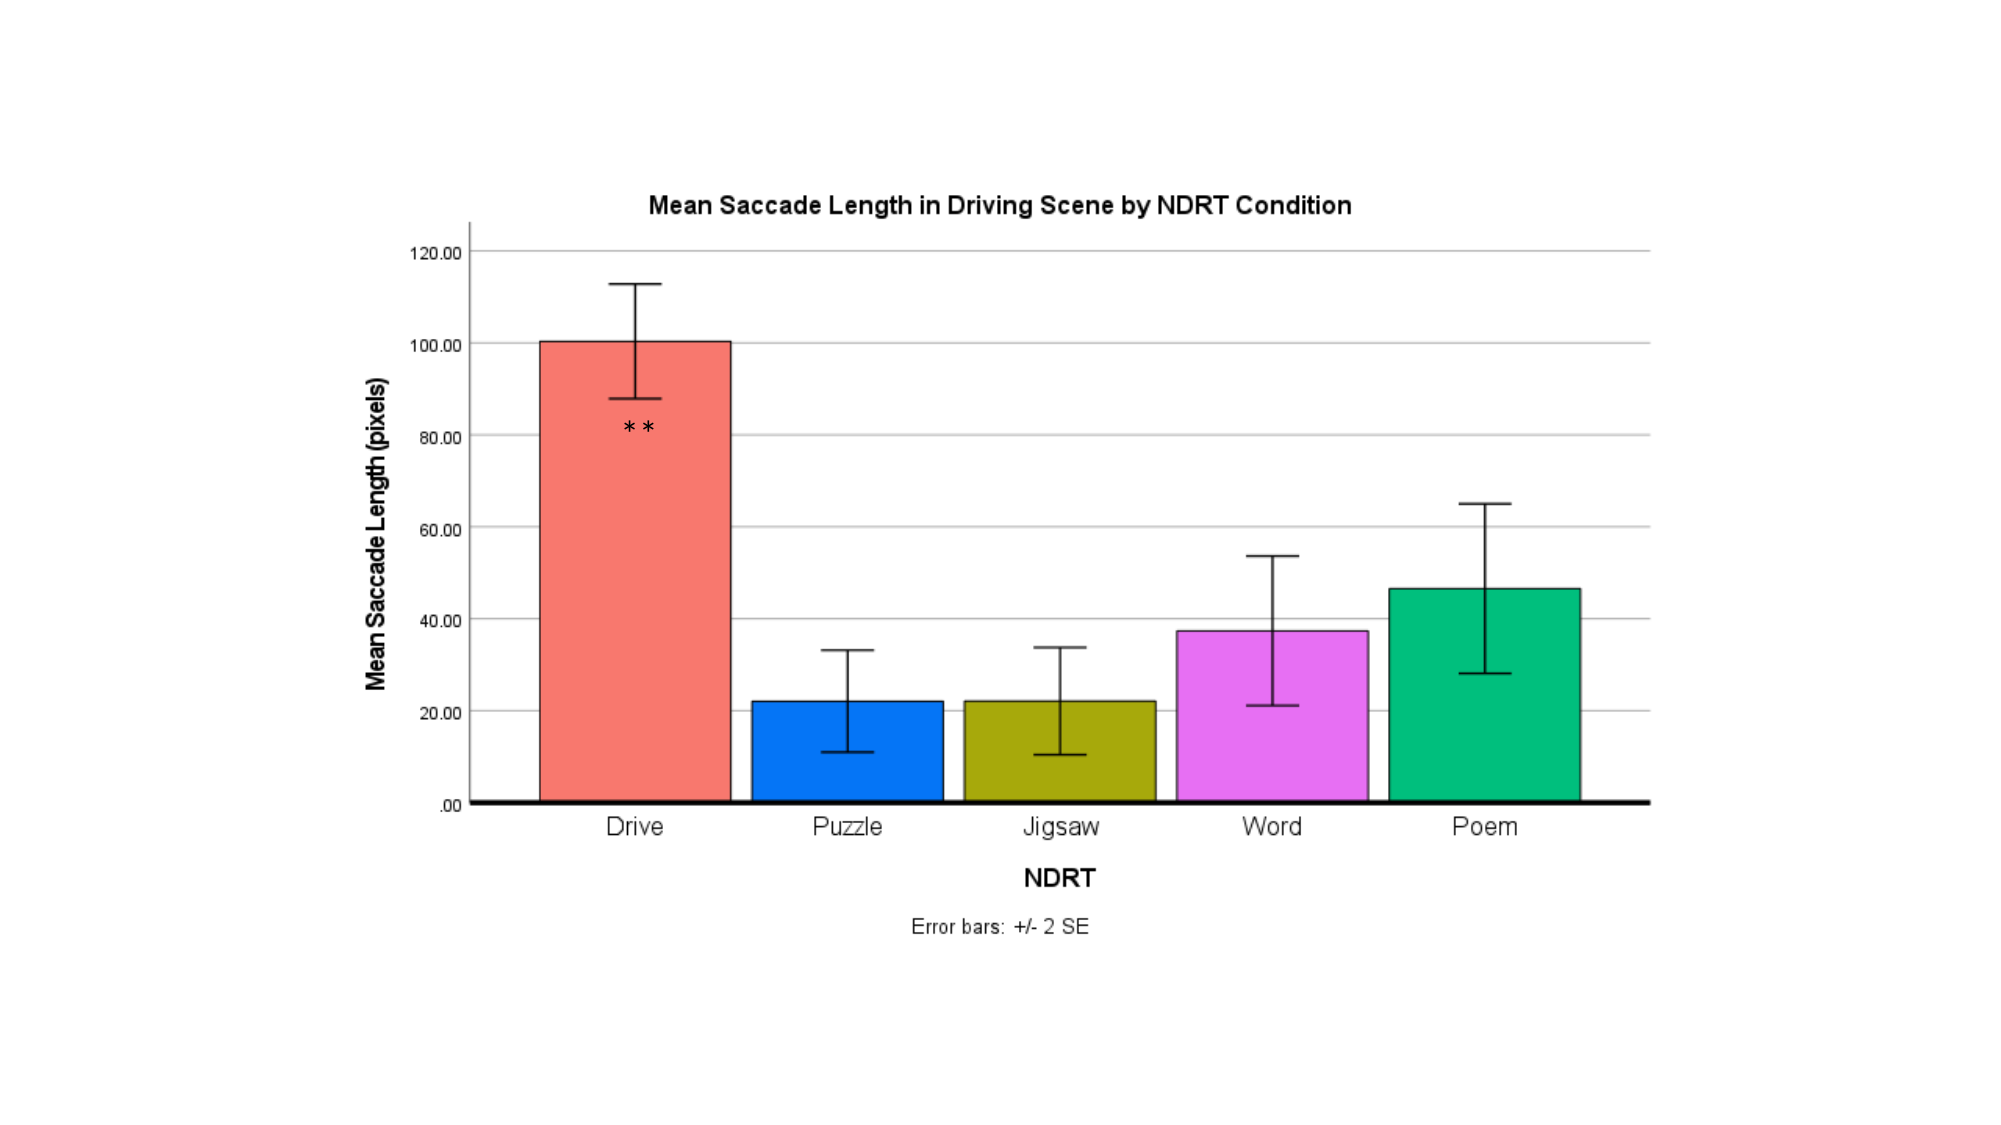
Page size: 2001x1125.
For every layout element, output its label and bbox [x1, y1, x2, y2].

picture [333, 169, 1667, 956]
